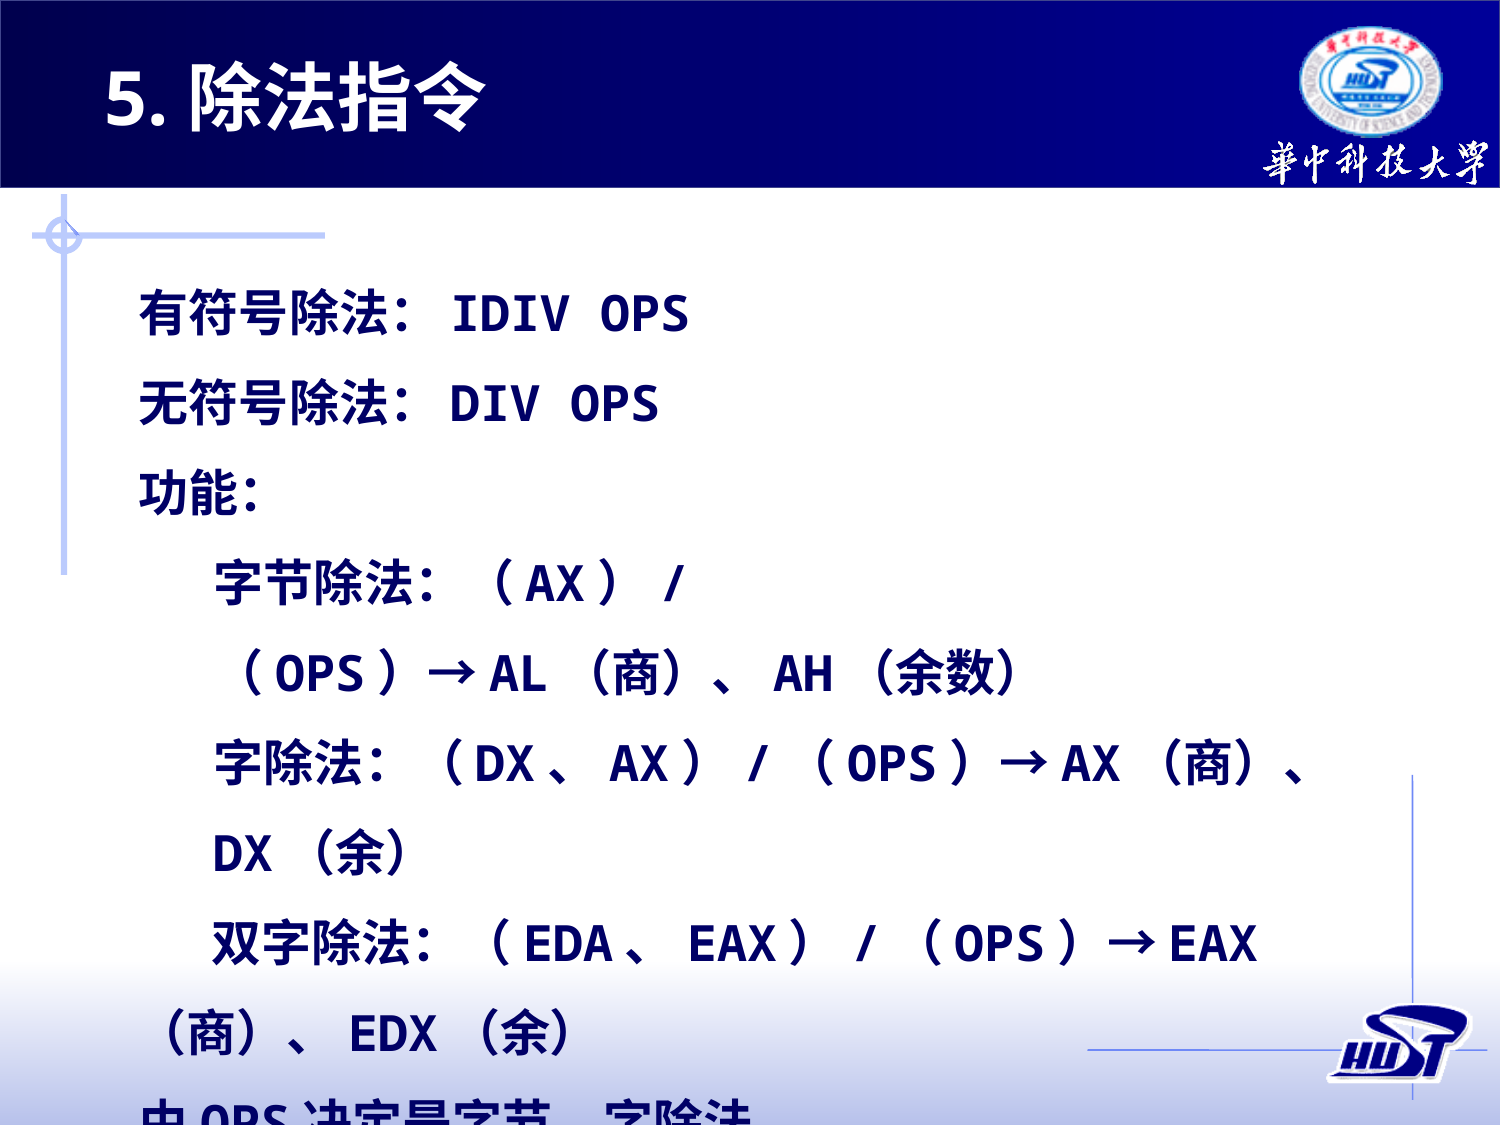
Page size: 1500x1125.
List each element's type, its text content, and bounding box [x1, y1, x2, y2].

picture [1262, 140, 1488, 185]
picture [1299, 26, 1443, 138]
text_box 有符号除法：IDIV OPS 无符号除法：DIV OPS 功能： 字节除法：（AX）/（OPS）→AL（商）、AH（余数） 字除法：（DX、AX）/（OPS）→AX（商）、DX（余） 双字除法：（EDA、EAX）/（OPS）→EAX（商）、EDX（余） 由OPS决定是字节、字除法。 [62, 243, 1356, 973]
text_box 5.除法指令 [89, 42, 1308, 148]
